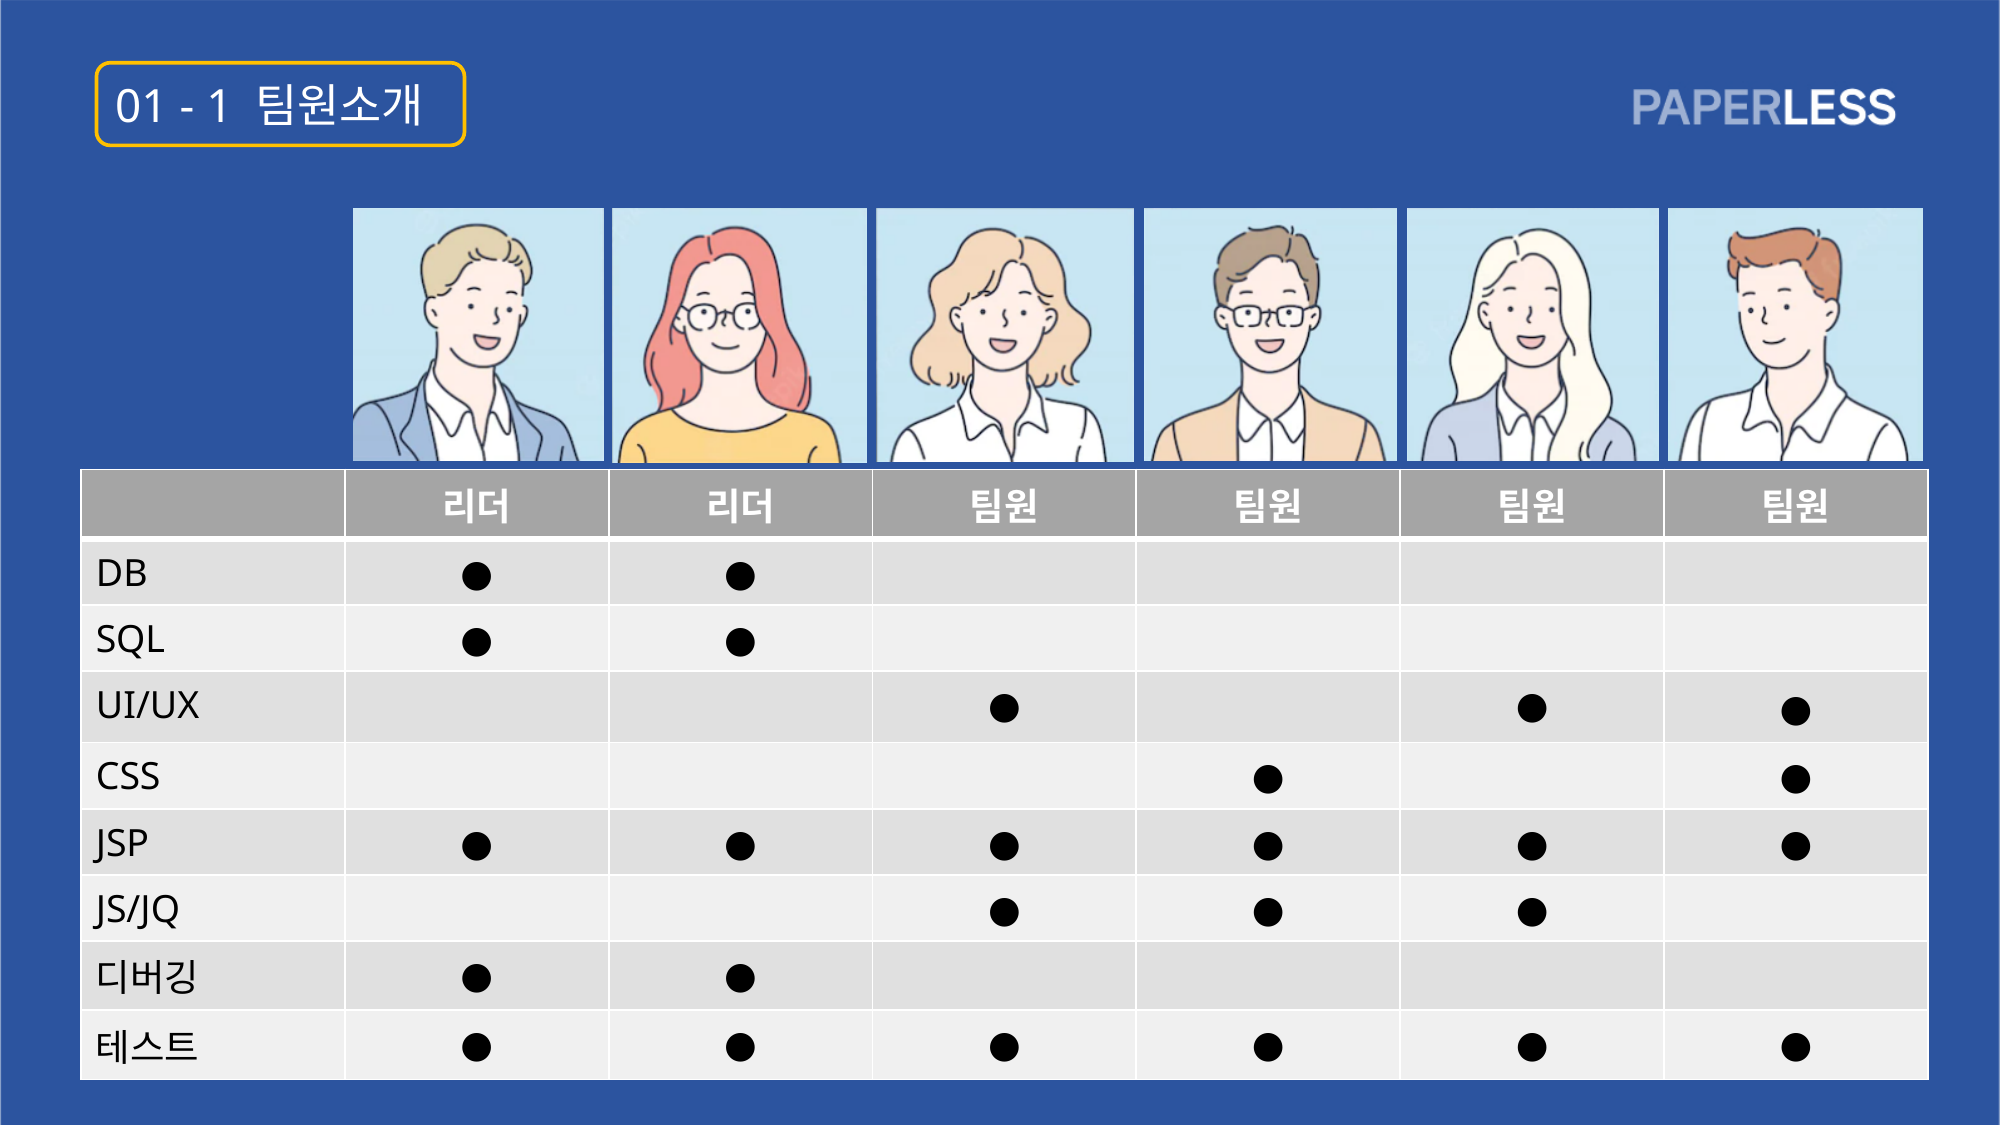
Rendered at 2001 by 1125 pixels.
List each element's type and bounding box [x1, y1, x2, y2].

picture [0, 0, 2000, 1125]
text_box [353, 208, 1923, 463]
